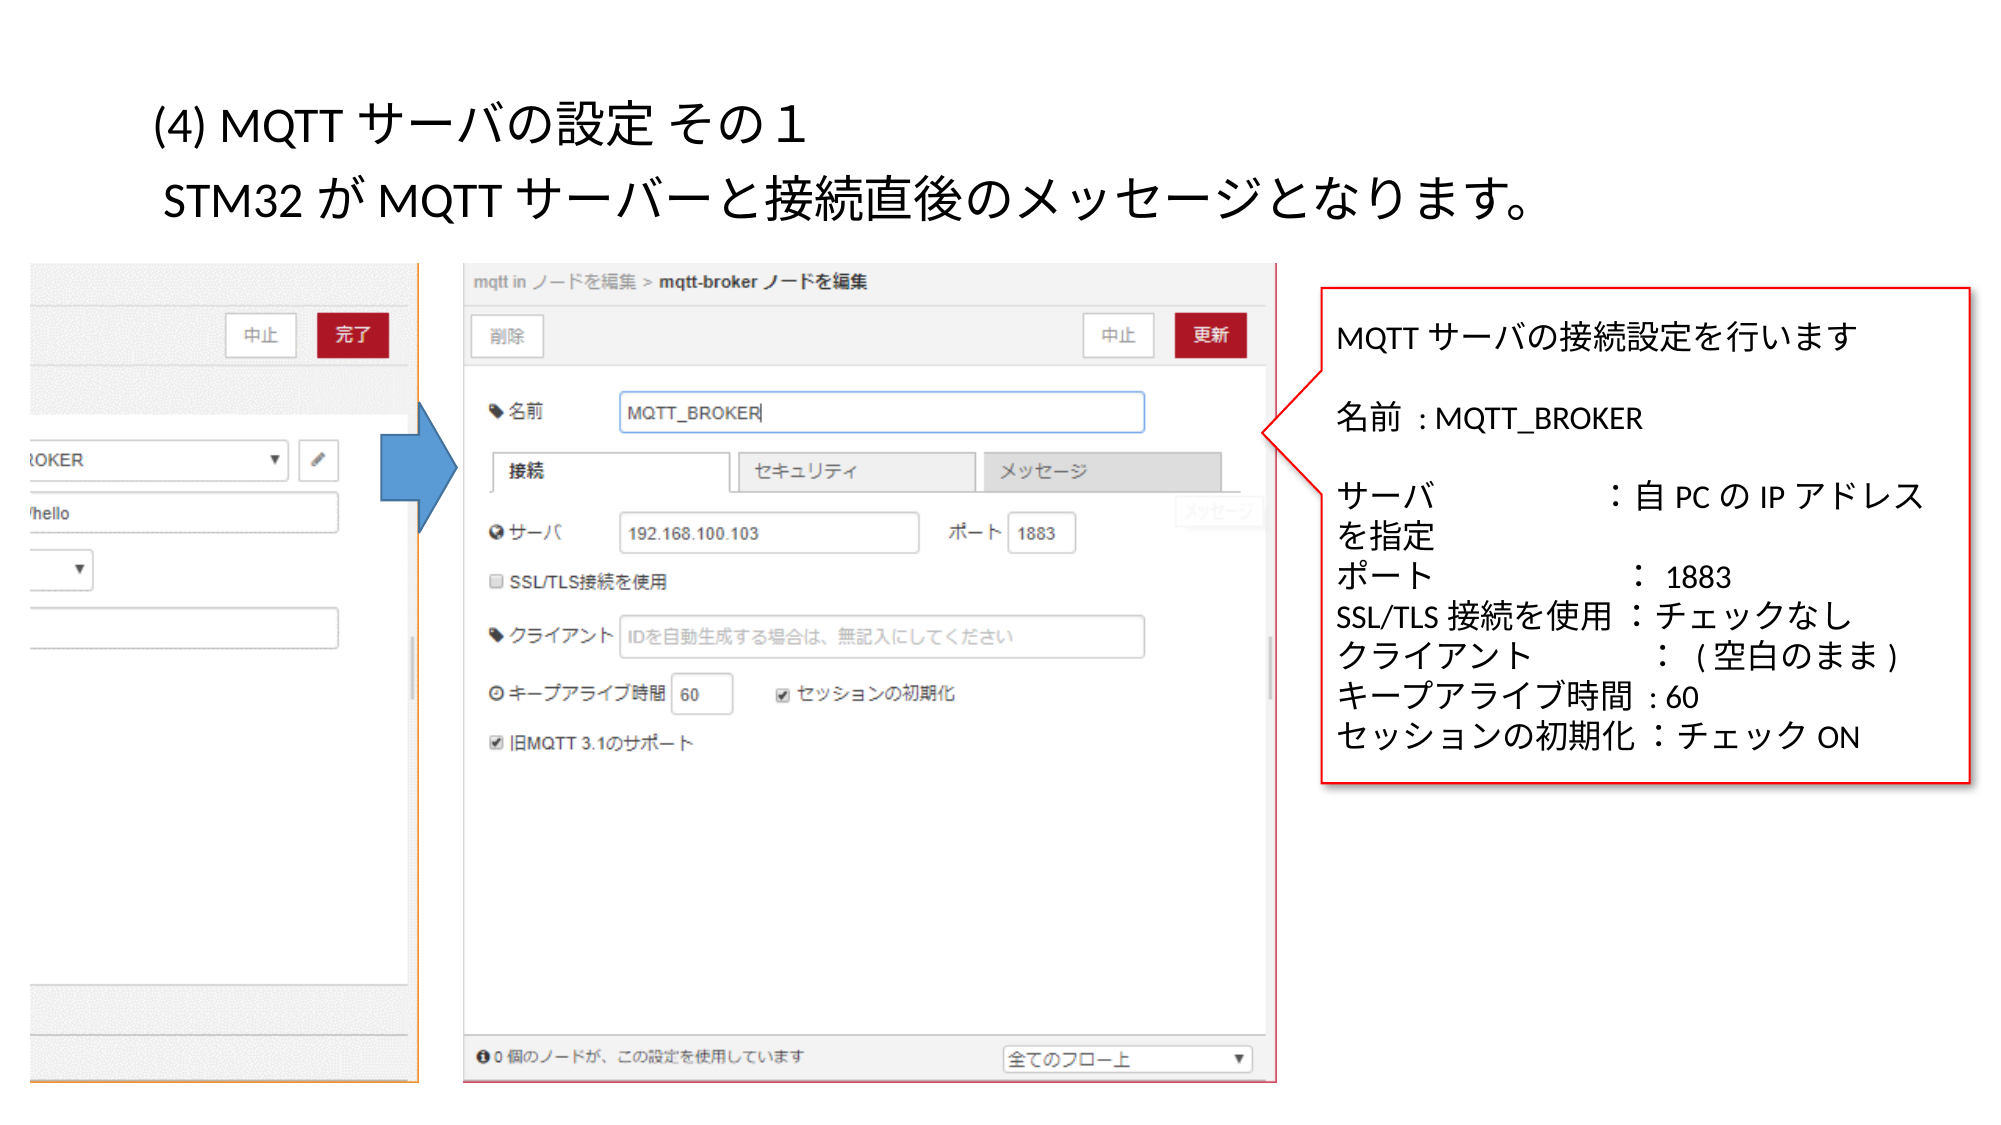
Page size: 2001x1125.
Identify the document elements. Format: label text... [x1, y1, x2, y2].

picture [463, 263, 1277, 1083]
picture [30, 263, 419, 1083]
text_box [419, 401, 458, 534]
text_box MQTTサーバの接続設定を行います 名前 : MQTT_BROKER サーバ ：自PCのIPアドレスを指定 ポート ：1883 SSL/TLS接続を使用 ：チェックなし クライアント ： (空白のまま) キープアライブ時間 : 60 セッションの初期化 ：チェックON [1277, 286, 1971, 785]
text_box (4) MQTTサーバの設定 その１ STM32がMQTTサーバーと接続直後のメッセージとなります。 [137, 91, 1963, 534]
